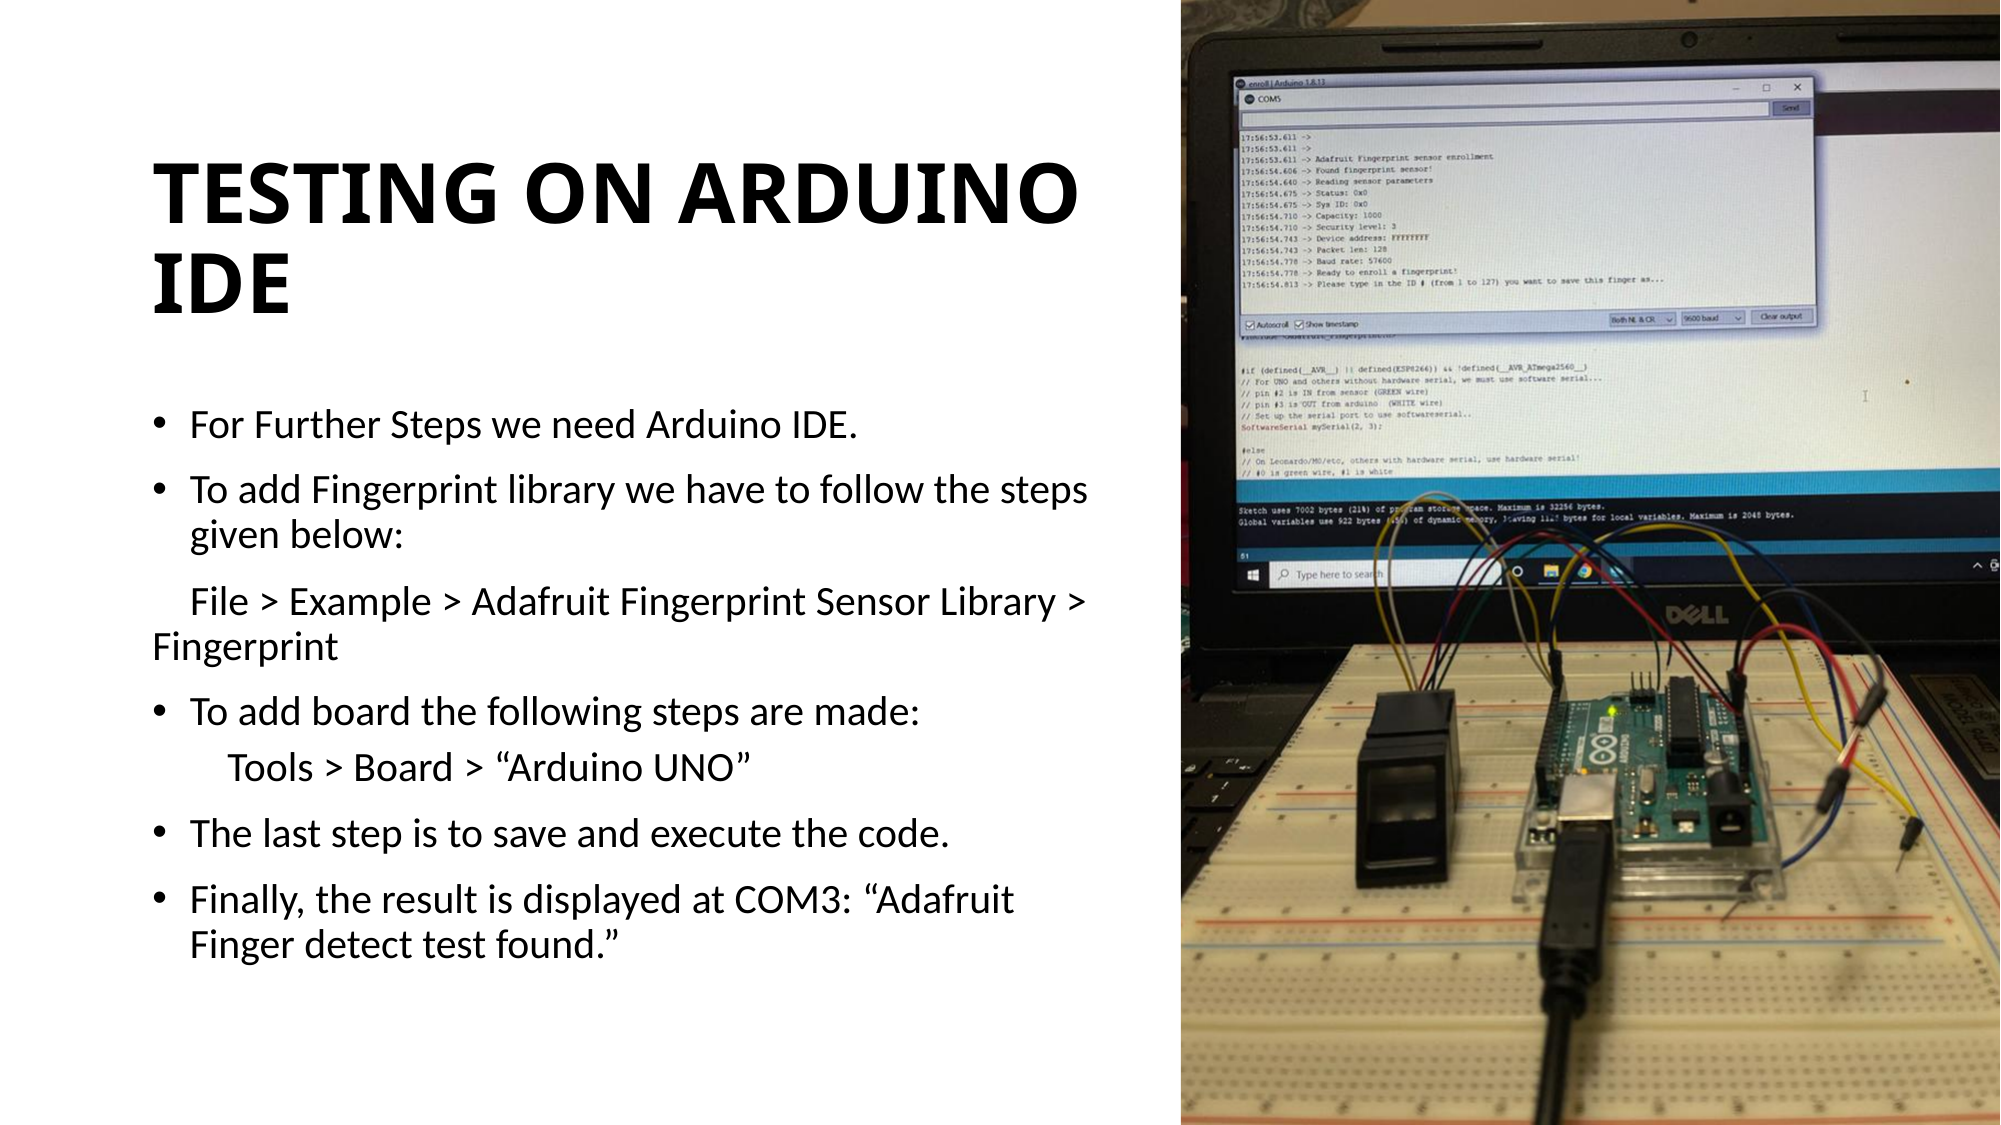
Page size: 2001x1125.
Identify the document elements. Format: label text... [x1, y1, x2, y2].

title TESTING ON ARDUINO IDE [137, 118, 1122, 365]
text_box [0, 0, 1180, 1125]
list For Further Steps we need Arduino IDE. To add Fingerprint library we have to follow the steps given below: File > Example > Adafruit Fingerprint Sensor Library > Fingerprint To add board the following steps are made: Tools > Board > “Arduino UNO” The last step is to save and execute the code. Finally, the result is displayed at COM3: “Adafruit Finger detect test found.” [137, 394, 1122, 1007]
picture [1180, 0, 2000, 1125]
